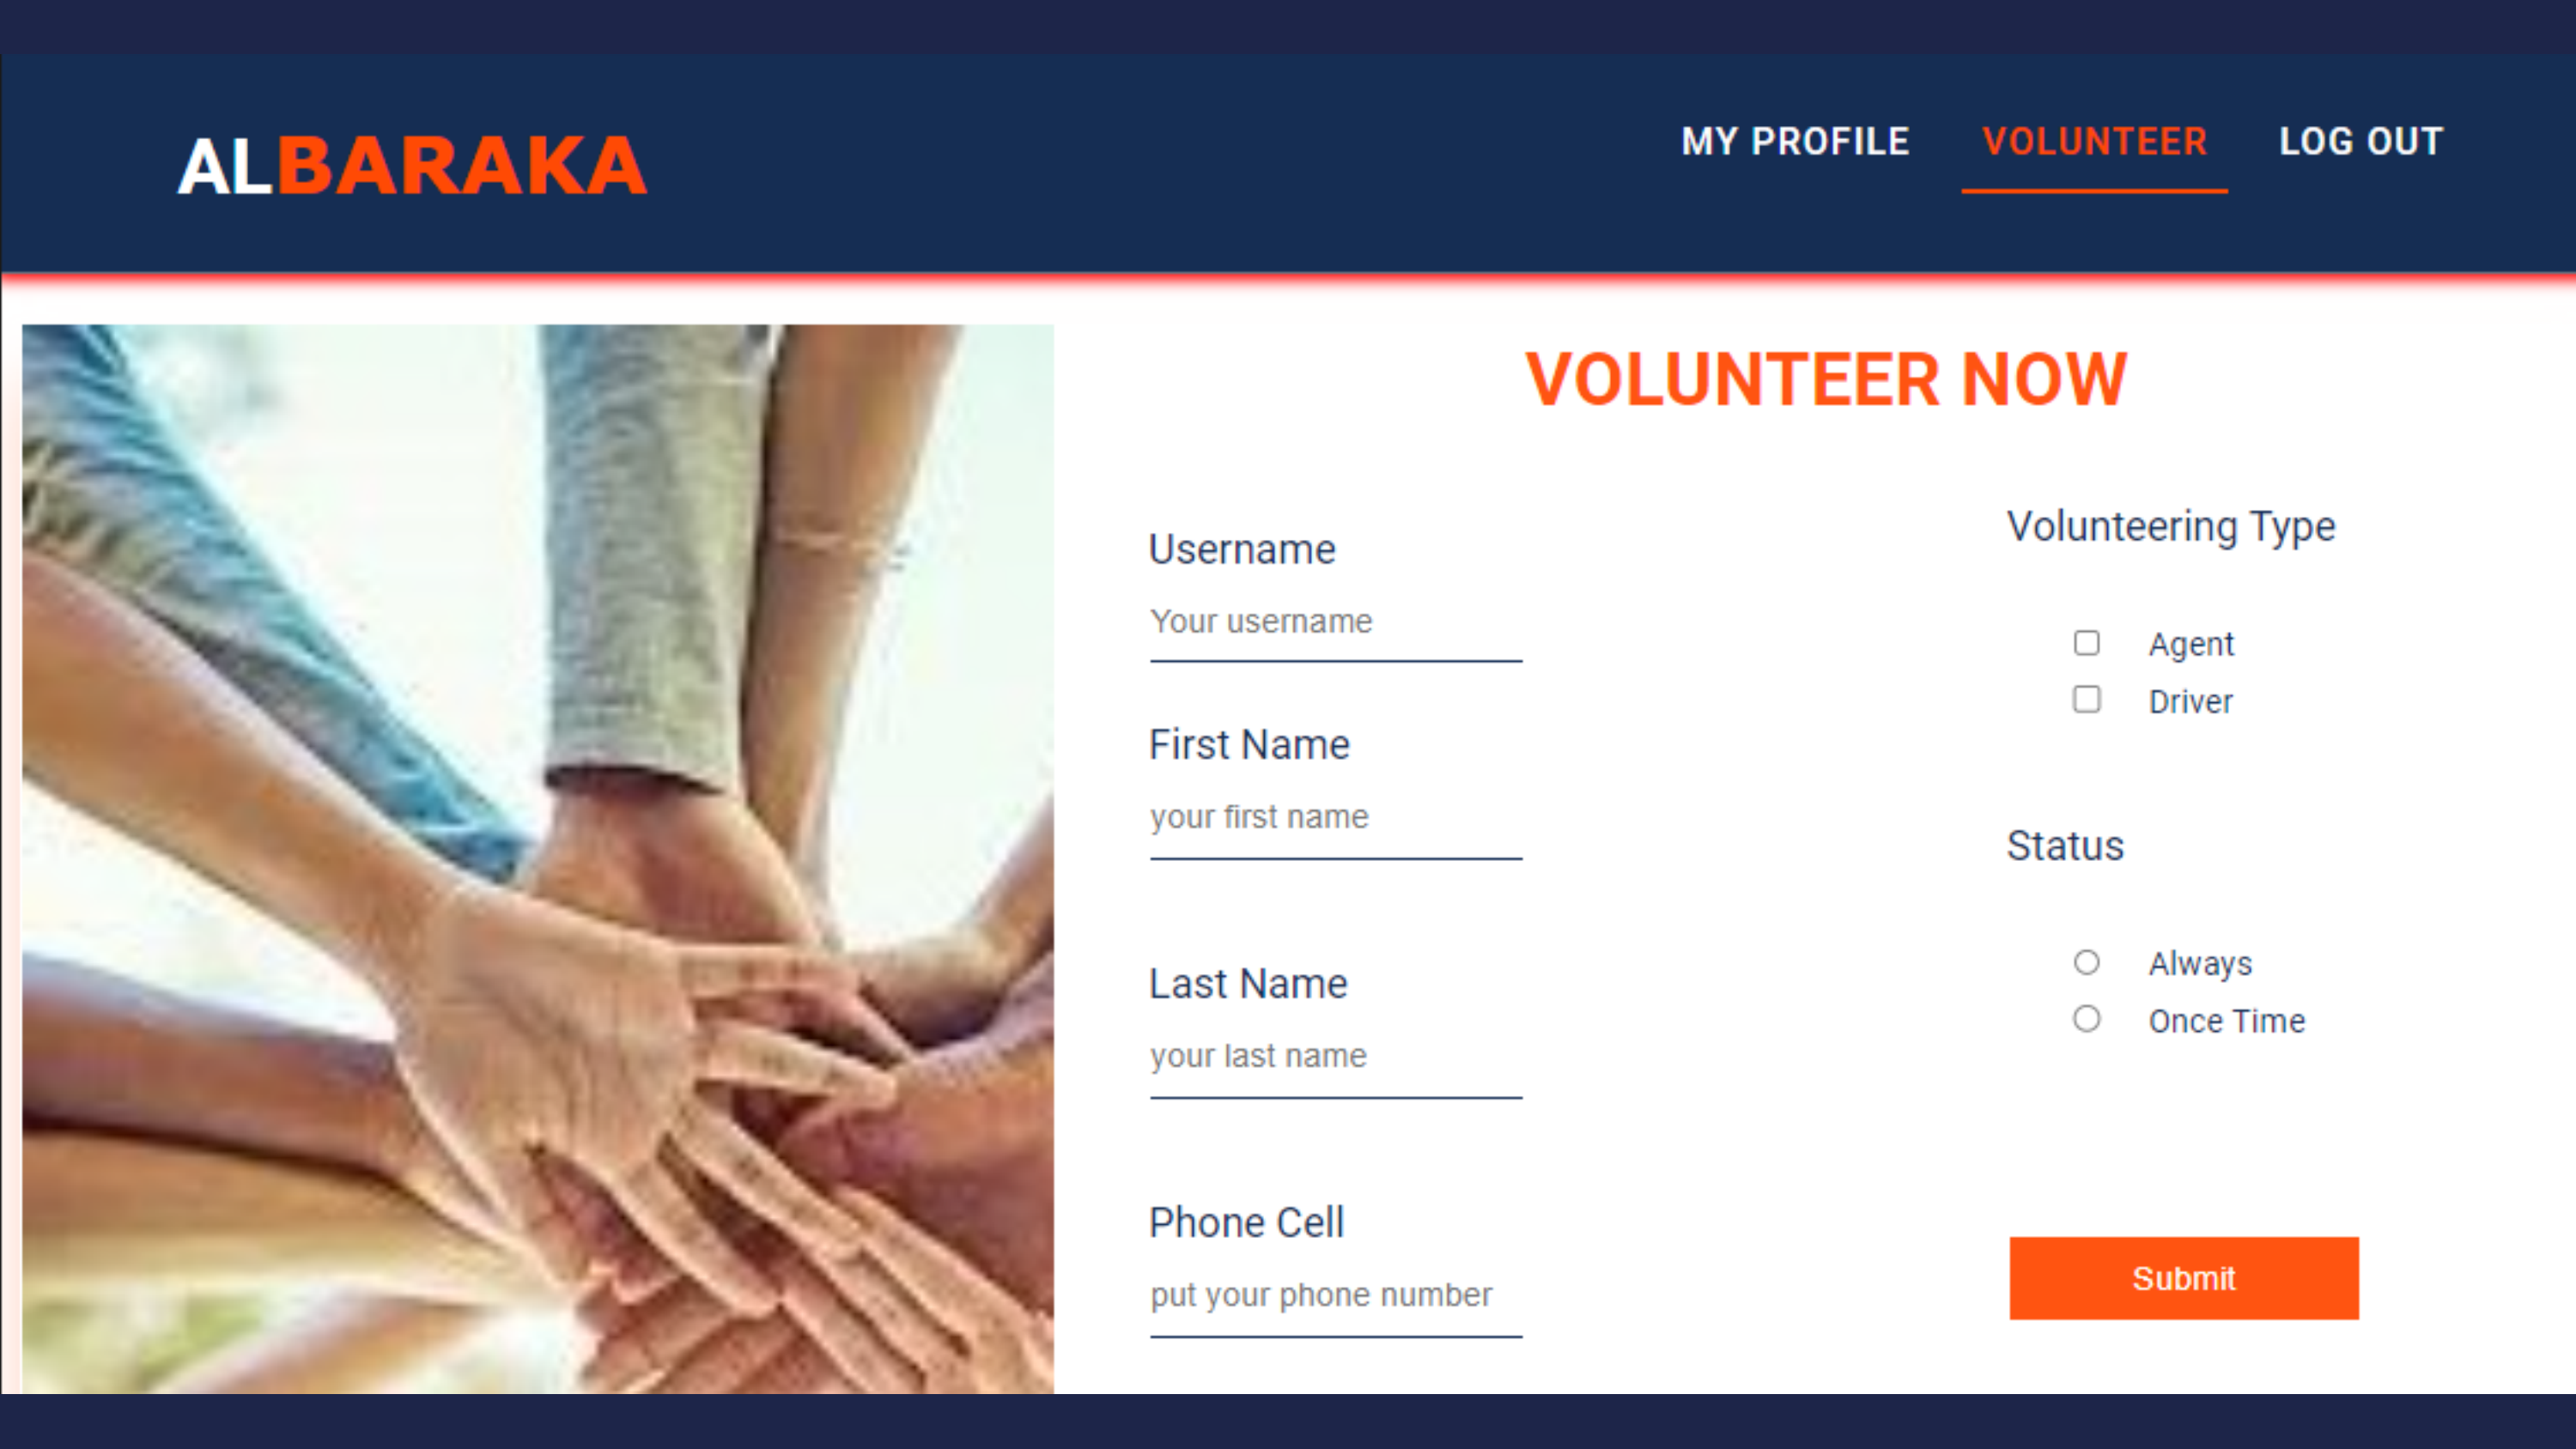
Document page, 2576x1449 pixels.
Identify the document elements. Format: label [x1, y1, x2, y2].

text_box [0, 54, 2576, 1394]
